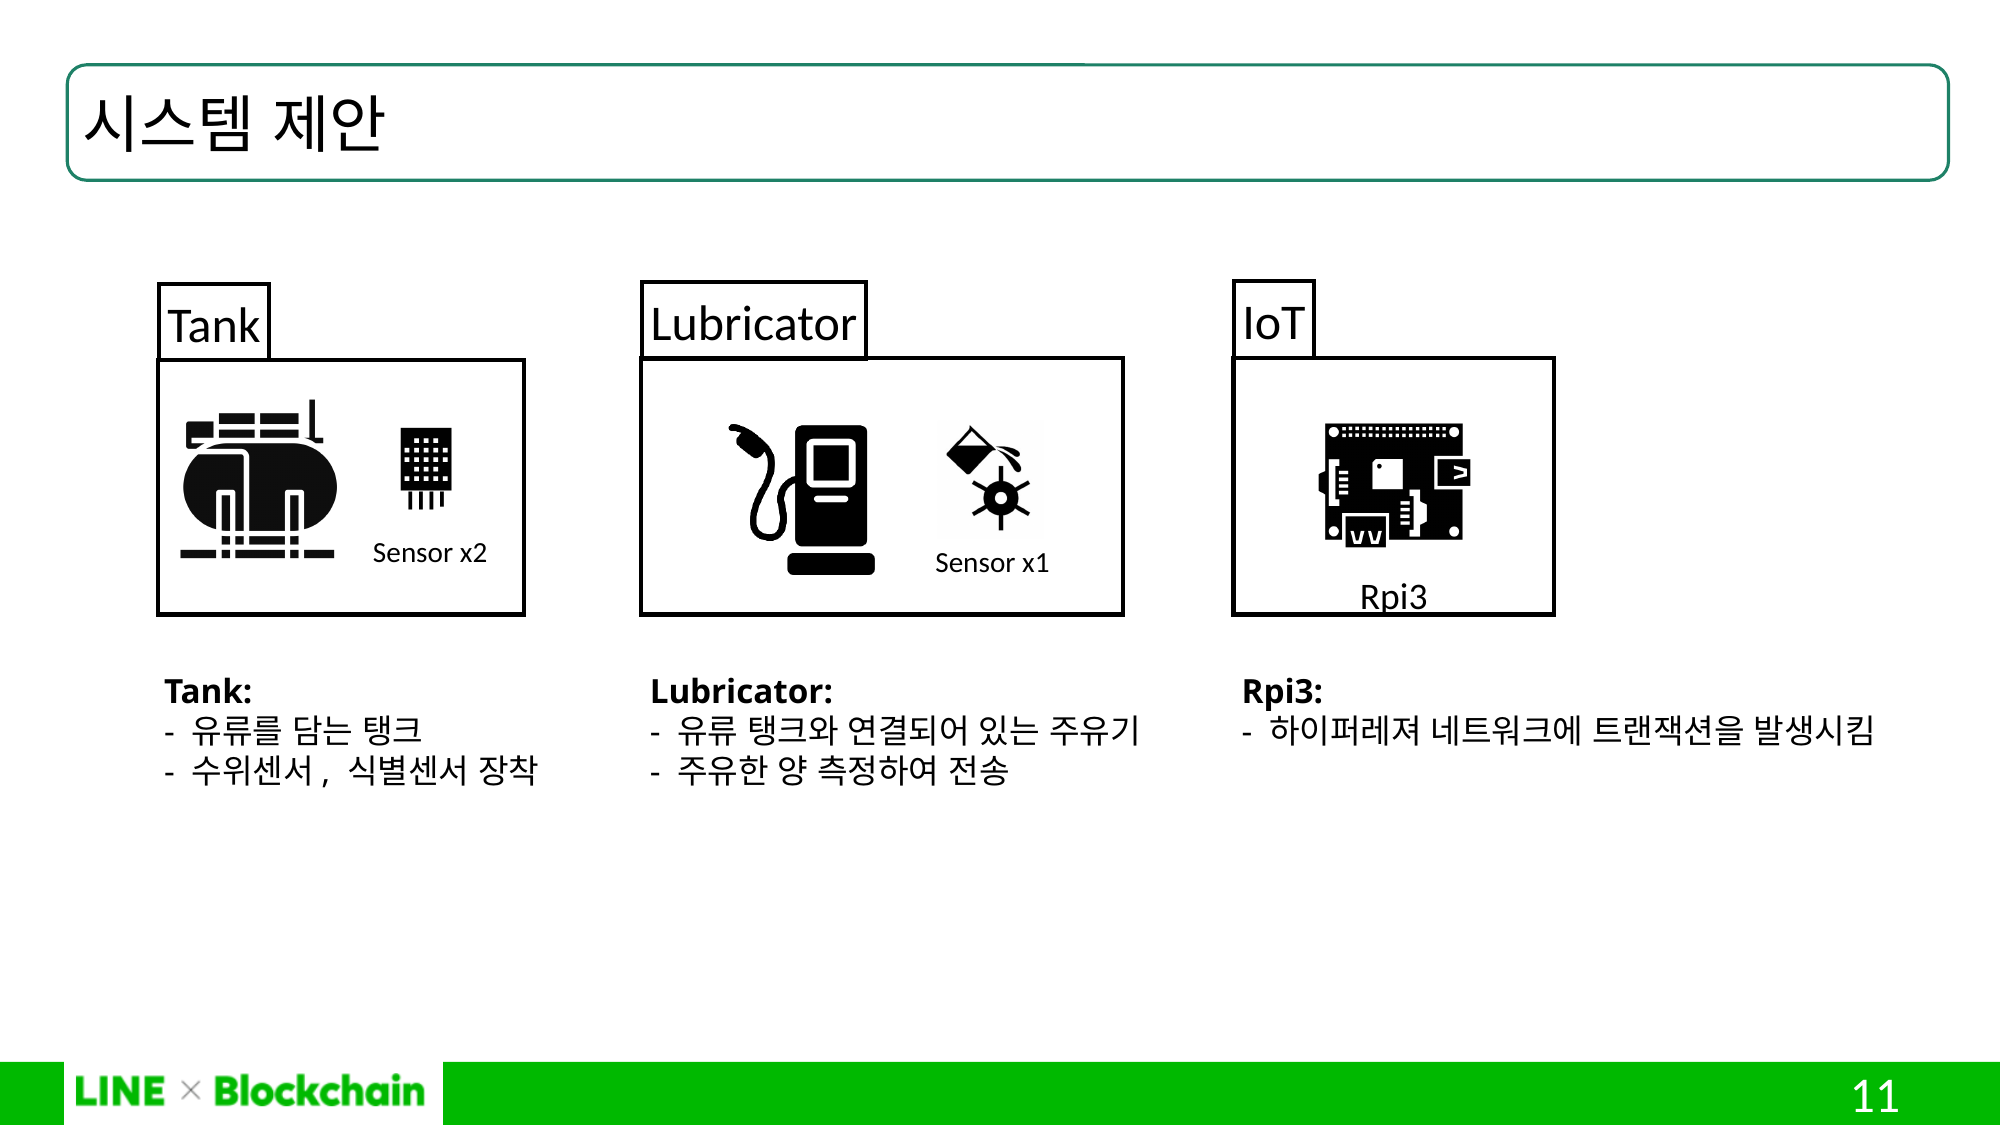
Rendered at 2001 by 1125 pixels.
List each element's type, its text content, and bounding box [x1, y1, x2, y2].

text_box Tank: - 유류를 담는 탱크 - 수위센서, 식별센서 장착 [155, 662, 574, 799]
text_box 시스템 제안 [67, 86, 1819, 216]
text_box [66, 63, 1950, 182]
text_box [641, 281, 1124, 615]
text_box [1233, 280, 1554, 626]
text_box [157, 283, 524, 615]
picture [64, 1061, 443, 1125]
text_box Rpi3: - 하이퍼레져 네트워크에 트랜잭션을 발생시킴 [1233, 662, 1924, 759]
text_box Lubricator: - 유류 탱크와 연결되어 있는 주유기 - 주유한 양 측정하여 전송 [641, 662, 1166, 799]
